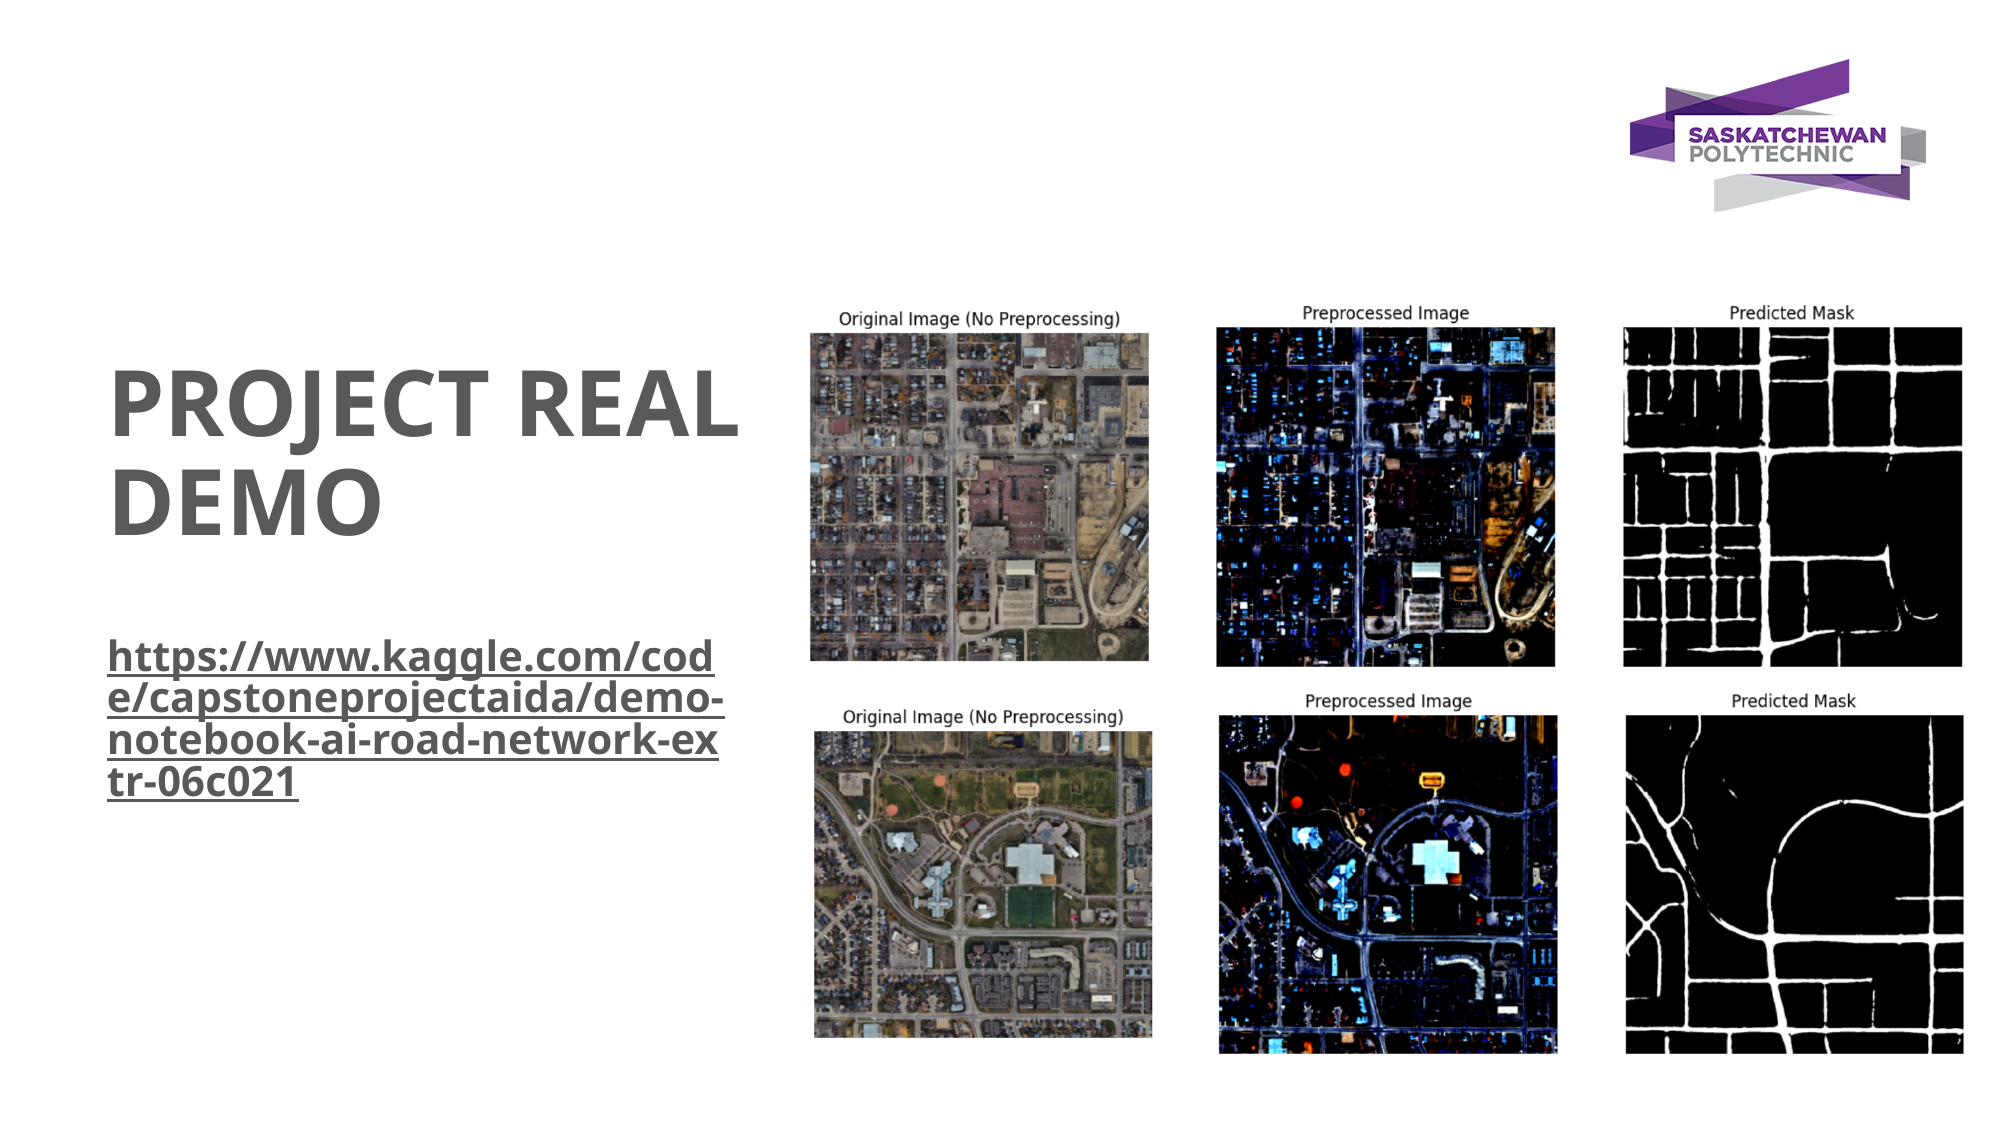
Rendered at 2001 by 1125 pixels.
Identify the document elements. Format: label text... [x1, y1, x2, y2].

text_box https://www.kaggle.com/code/capstoneprojectaida/demo-notebook-ai-road-network-extr-06c021 [92, 621, 751, 744]
picture [790, 297, 1968, 673]
title PROJECT REAL DEMO [92, 347, 780, 566]
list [1629, 59, 1927, 213]
picture [806, 682, 1968, 1058]
